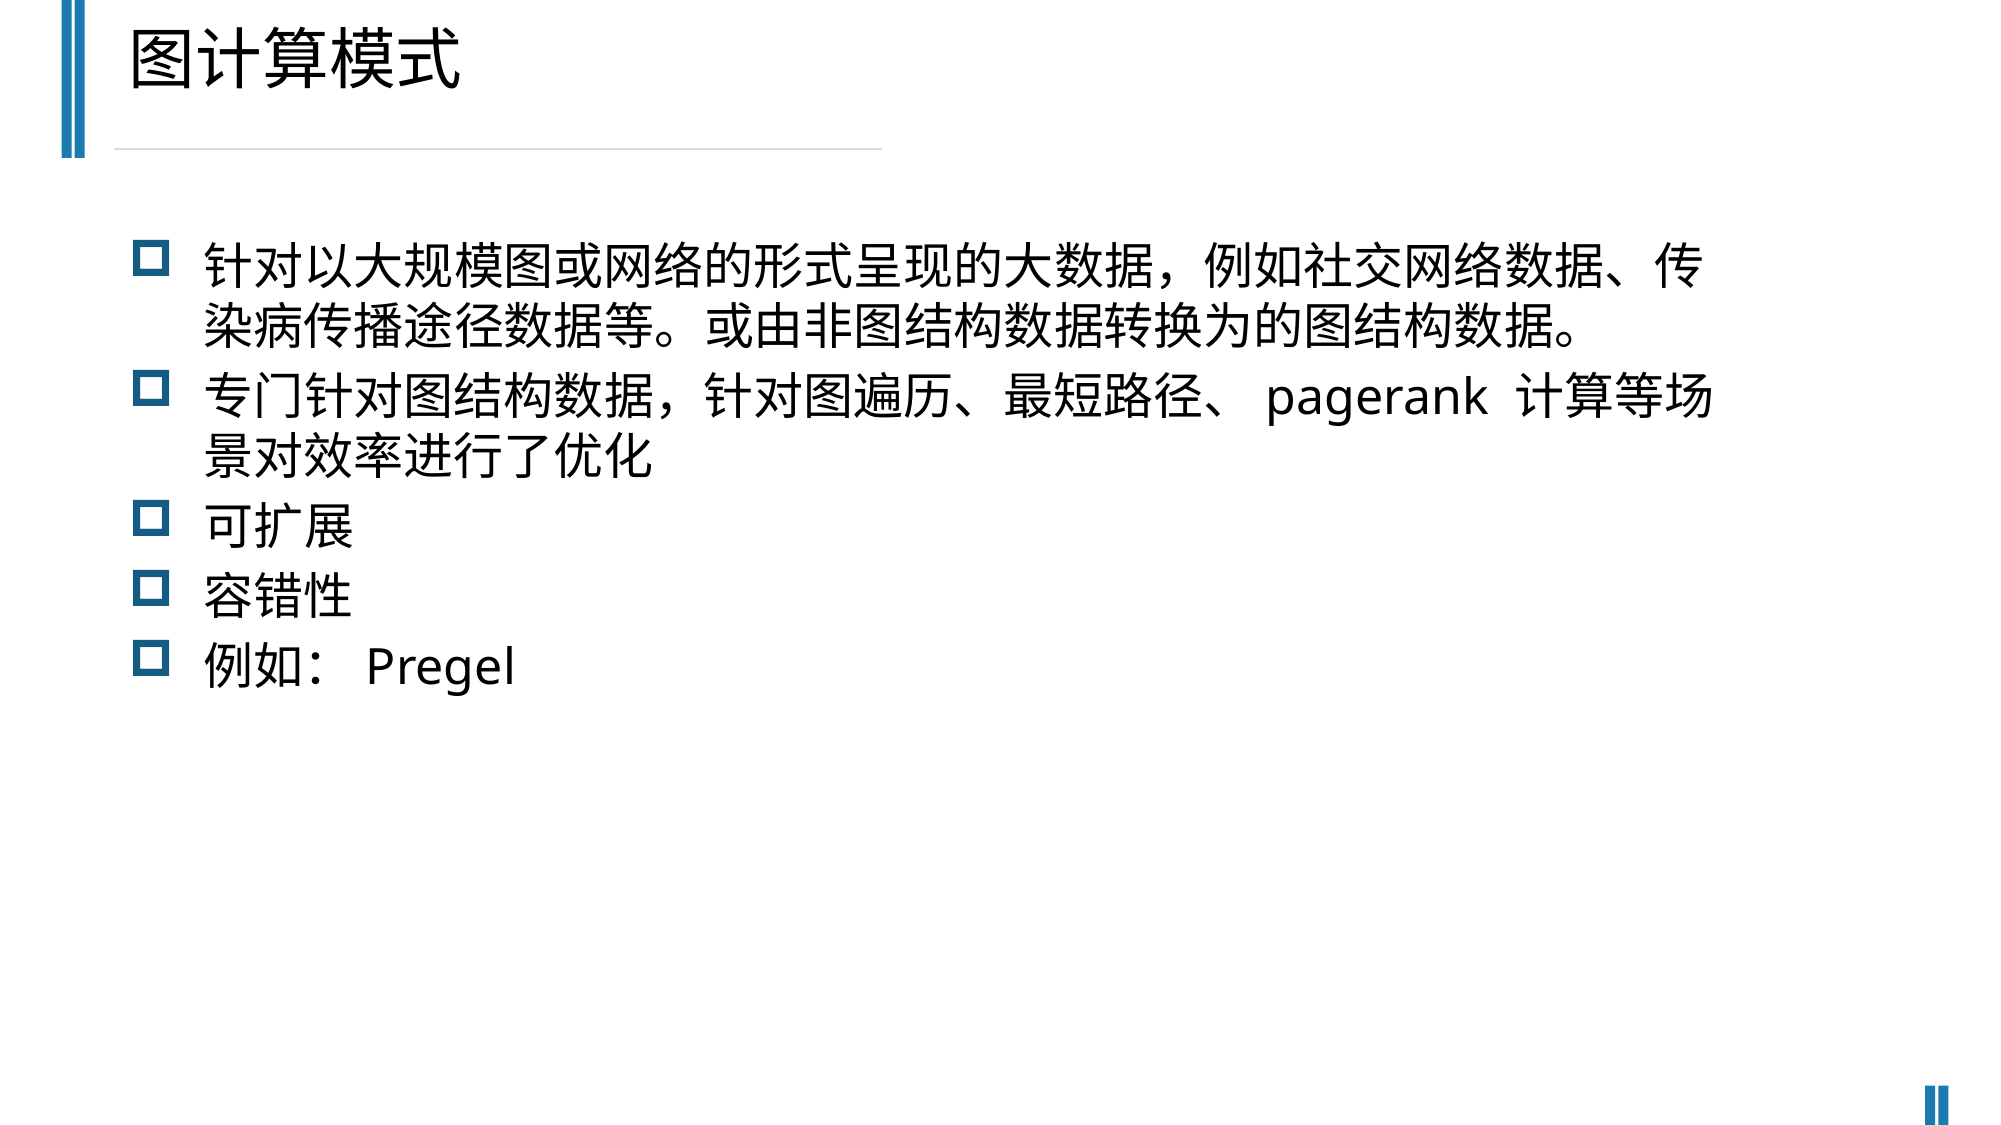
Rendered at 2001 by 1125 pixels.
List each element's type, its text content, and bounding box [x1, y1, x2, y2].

list 图计算模式 [114, 9, 1415, 106]
list 针对以大规模图或网络的形式呈现的大数据，例如社交网络数据、传染病传播途径数据等。或由非图结构数据转换为的图结构数据。 专门针对图结构数据，针对图遍历、最短路径、pagerank 计算等场景对效率进行了优化 可扩展 容错性 例如：Pregel [114, 227, 1765, 756]
